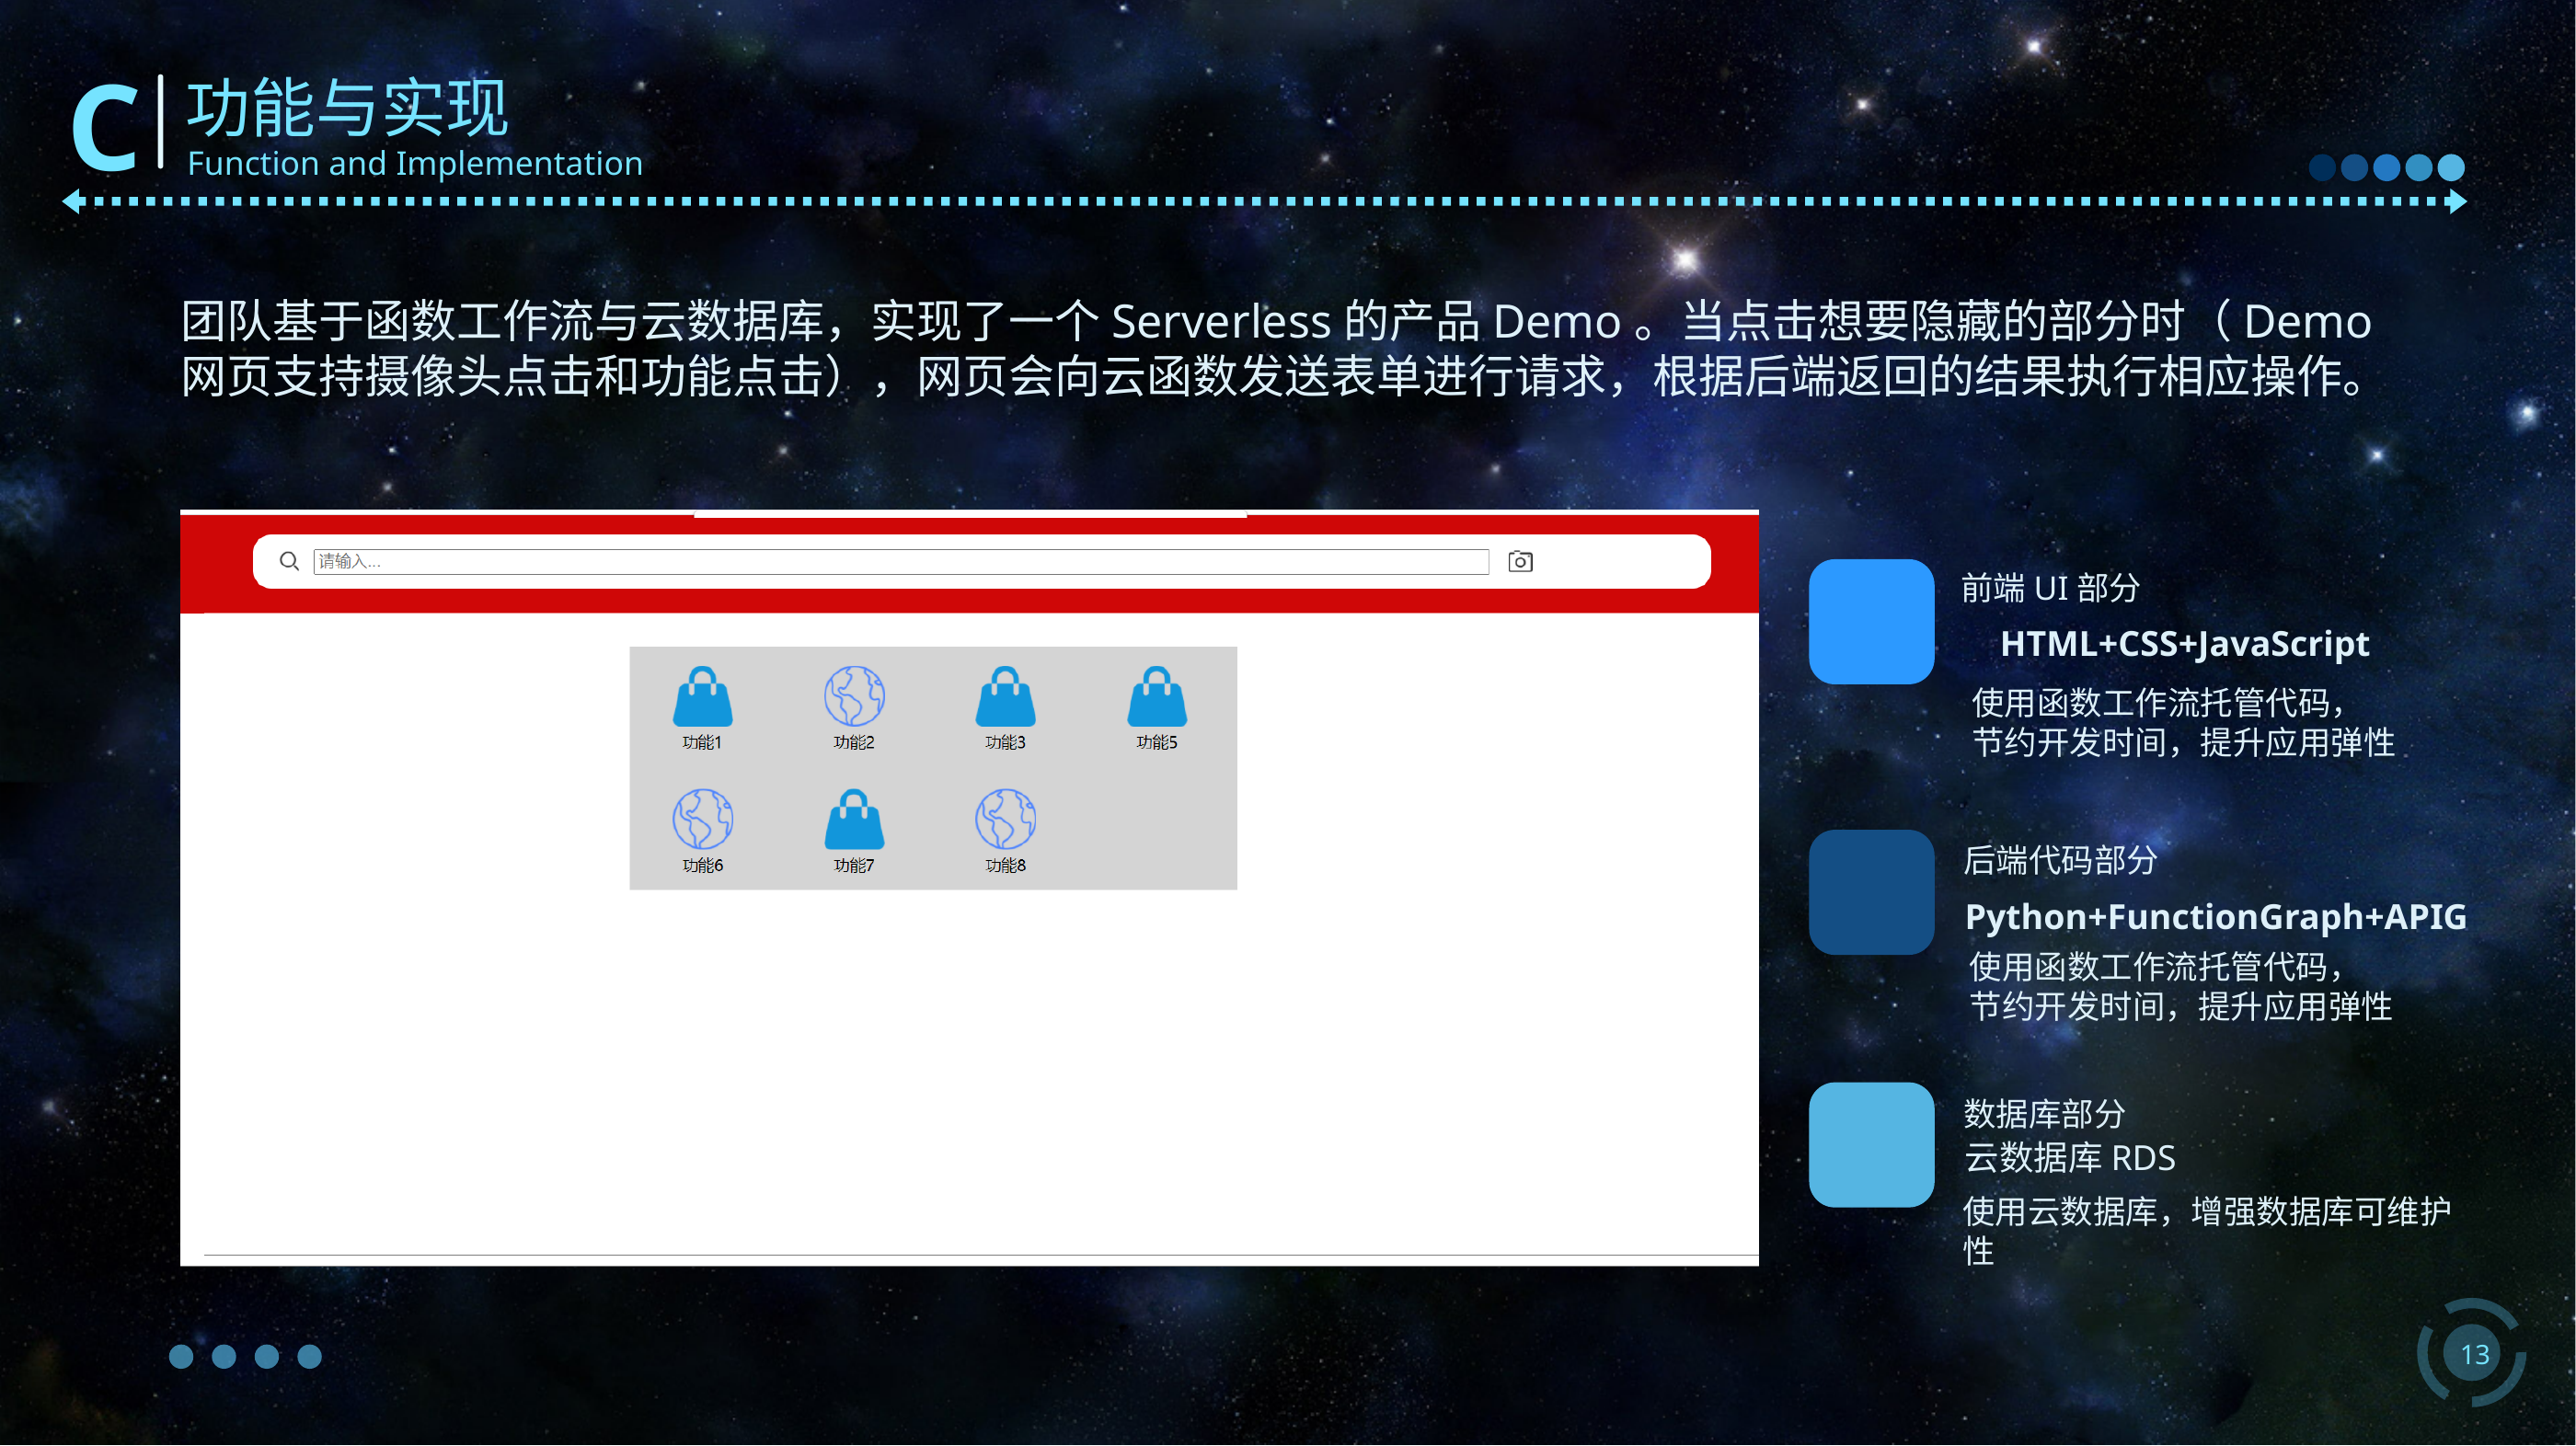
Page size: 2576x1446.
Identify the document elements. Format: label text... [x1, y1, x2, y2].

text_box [1809, 1082, 2576, 1239]
text_box 团队基于函数工作流与云数据库，实现了一个Serverless的产品Demo。当点击想要隐藏的部分时（Demo网页支持摄像头点击和功能点击），网页会向云函数发送表单进行请求，根据后端返回的结果执行相应操作。 [180, 292, 2396, 403]
text_box 13 [2433, 1332, 2517, 1414]
picture [0, 0, 2576, 1445]
text_box 使用函数工作流托管代码， 节约开发时间，提升应用弹性 [1958, 676, 2508, 768]
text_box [645, 471, 2372, 685]
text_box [1809, 829, 2545, 1033]
text_box [1519, 29, 1995, 168]
